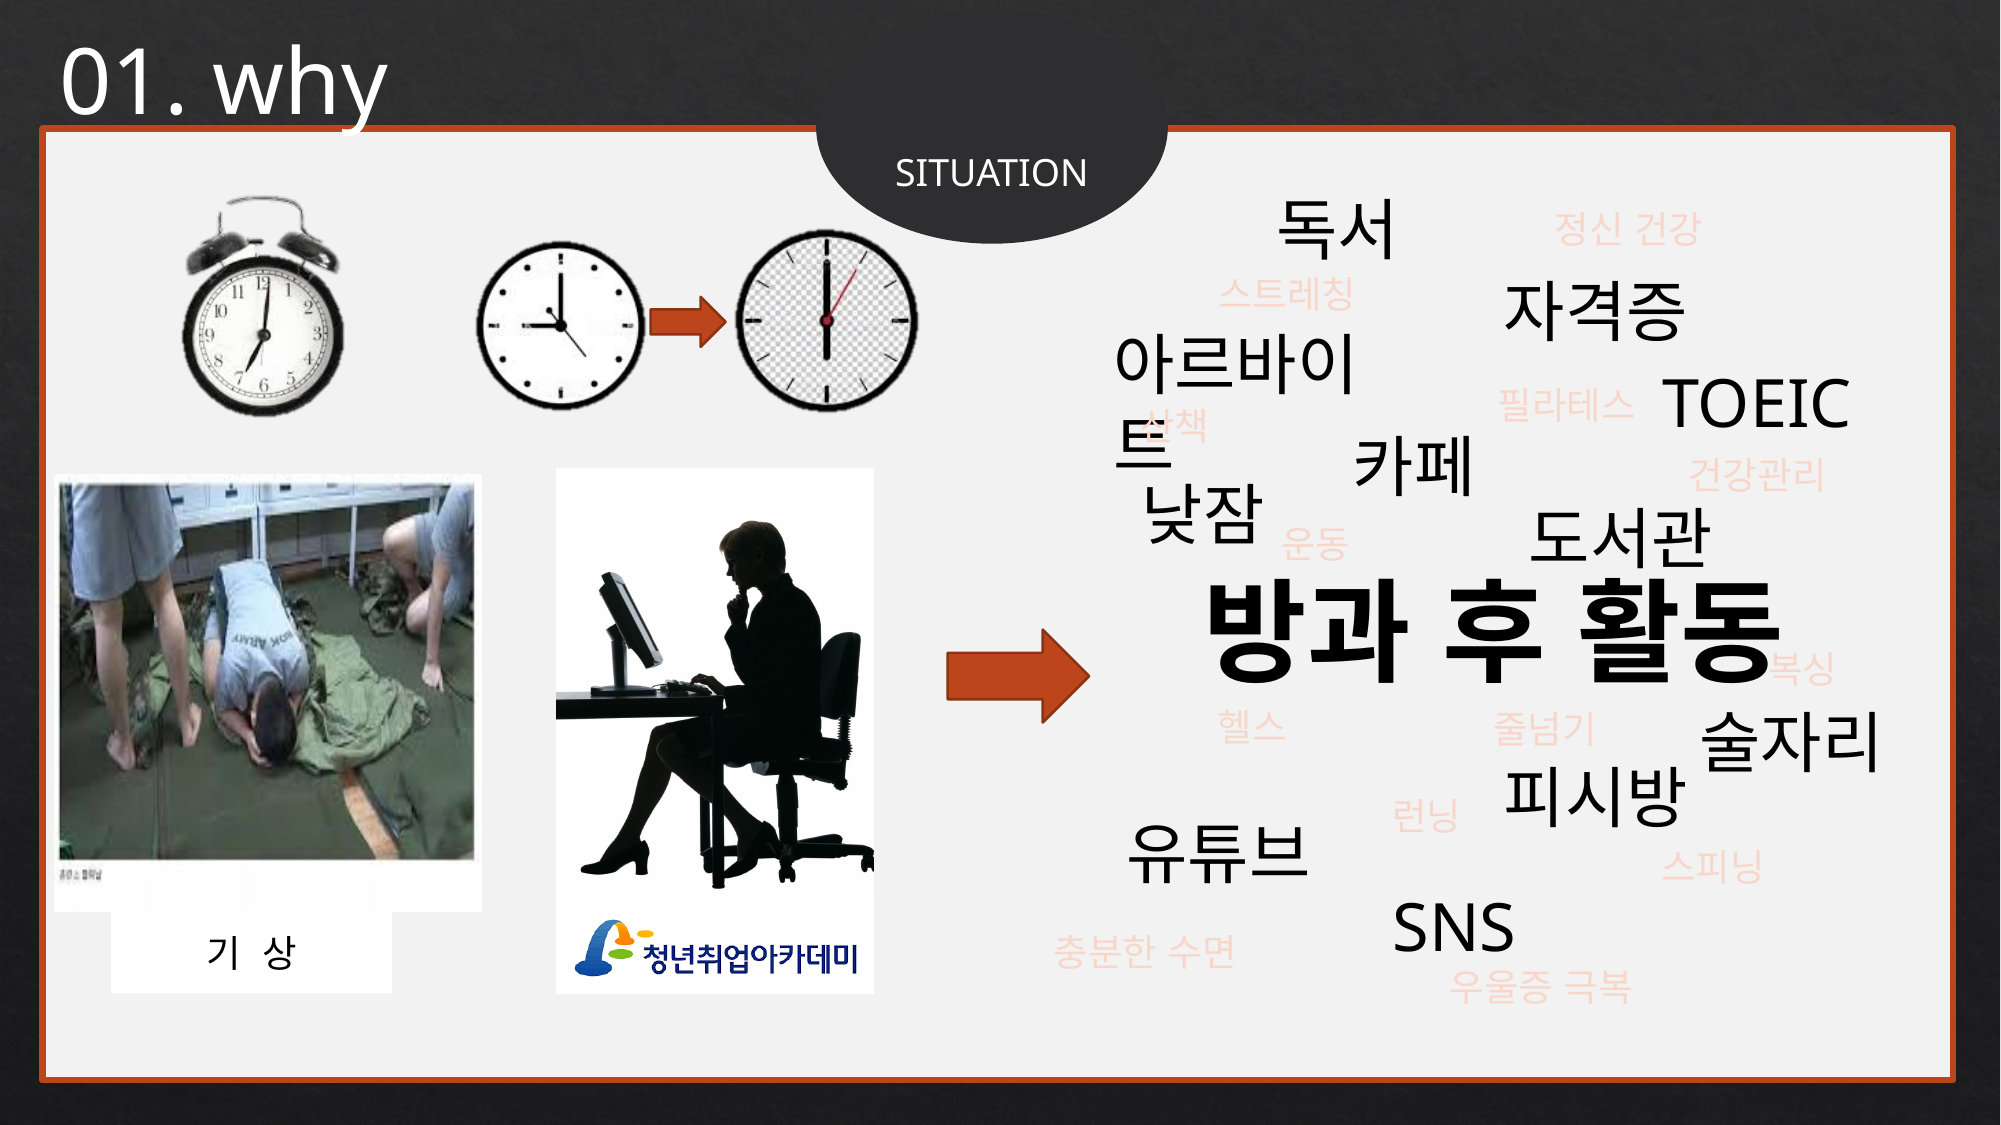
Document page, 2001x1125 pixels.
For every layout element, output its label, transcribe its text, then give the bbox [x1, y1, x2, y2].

text_box 자격증 [1488, 262, 1722, 357]
text_box [946, 628, 1091, 724]
text_box 건강관리 [1673, 444, 1865, 505]
text_box 복싱 [1753, 638, 1894, 698]
text_box 방과 후 활동 [1189, 553, 1908, 704]
text_box 산책 [1125, 395, 1265, 456]
picture [54, 157, 981, 994]
text_box [41, 127, 1954, 1082]
text_box 술자리 [1684, 693, 1917, 788]
text_box 카페 [1338, 417, 1540, 513]
text_box 독서 [1261, 180, 1494, 275]
text_box SITUATION [814, 8, 1170, 246]
text_box 01. why [44, 15, 449, 140]
text_box 런닝 [1377, 785, 1518, 846]
text_box 헬스 [1203, 696, 1343, 757]
text_box 스트레칭 [1203, 264, 1395, 324]
text_box 낮잠 [1126, 491, 1329, 561]
text_box 필라테스 [1483, 374, 1672, 434]
text_box 유튜브 [1111, 804, 1344, 900]
text_box 줄넘기 [1478, 698, 1639, 759]
text_box 정신 건강 [1539, 198, 1793, 259]
text_box 스피닝 [1646, 836, 1806, 897]
text_box [933, 638, 1038, 714]
text_box 기 상 [110, 923, 393, 995]
text_box 아르바이트 [1098, 316, 1436, 491]
text_box 우울증 극복 [1435, 956, 1688, 1017]
text_box 도서관 [1514, 489, 1747, 585]
text_box 충분한 수면 [1038, 921, 1292, 982]
text_box 피시방 [1488, 748, 1722, 844]
text_box SNS [1377, 877, 1611, 973]
text_box 운동 [1266, 513, 1407, 574]
text_box TOEIC [1647, 353, 1898, 449]
